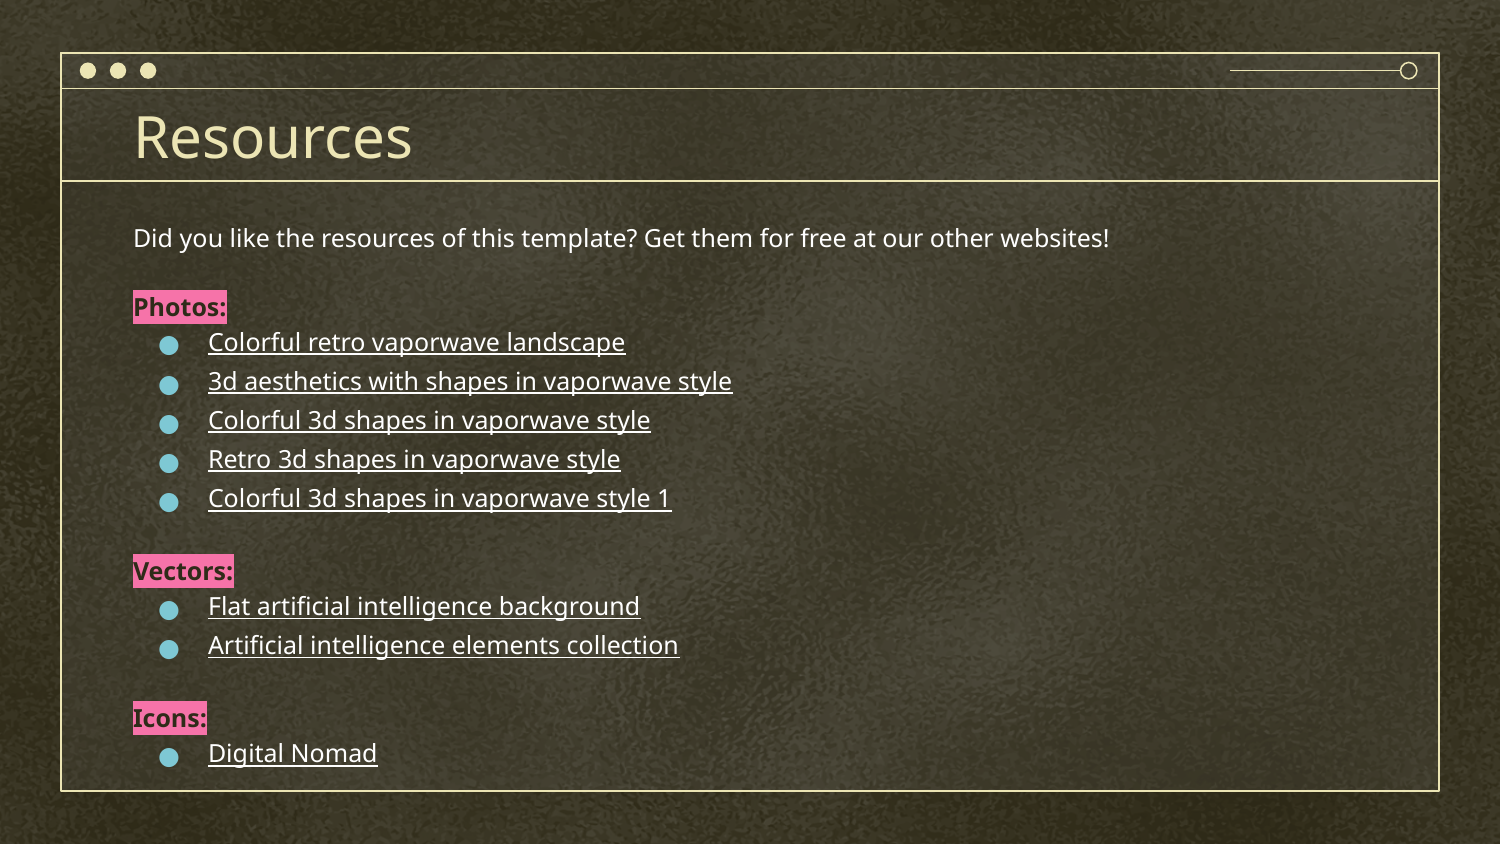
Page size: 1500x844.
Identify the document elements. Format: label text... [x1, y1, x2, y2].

list Did you like the resources of this template? Get them for free at our other websites! Photos: Colorful retro vaporwave landscape 3d aesthetics with shapes in vaporwave style Colorful 3d shapes in vaporwave style Retro 3d shapes in vaporwave style Colorful 3d shapes in vaporwave style 1 Vectors: Flat artificial intelligence background Artificial intelligence elements collection Icons: Digital Nomad [118, 202, 1382, 756]
title Resources [118, 88, 1382, 182]
